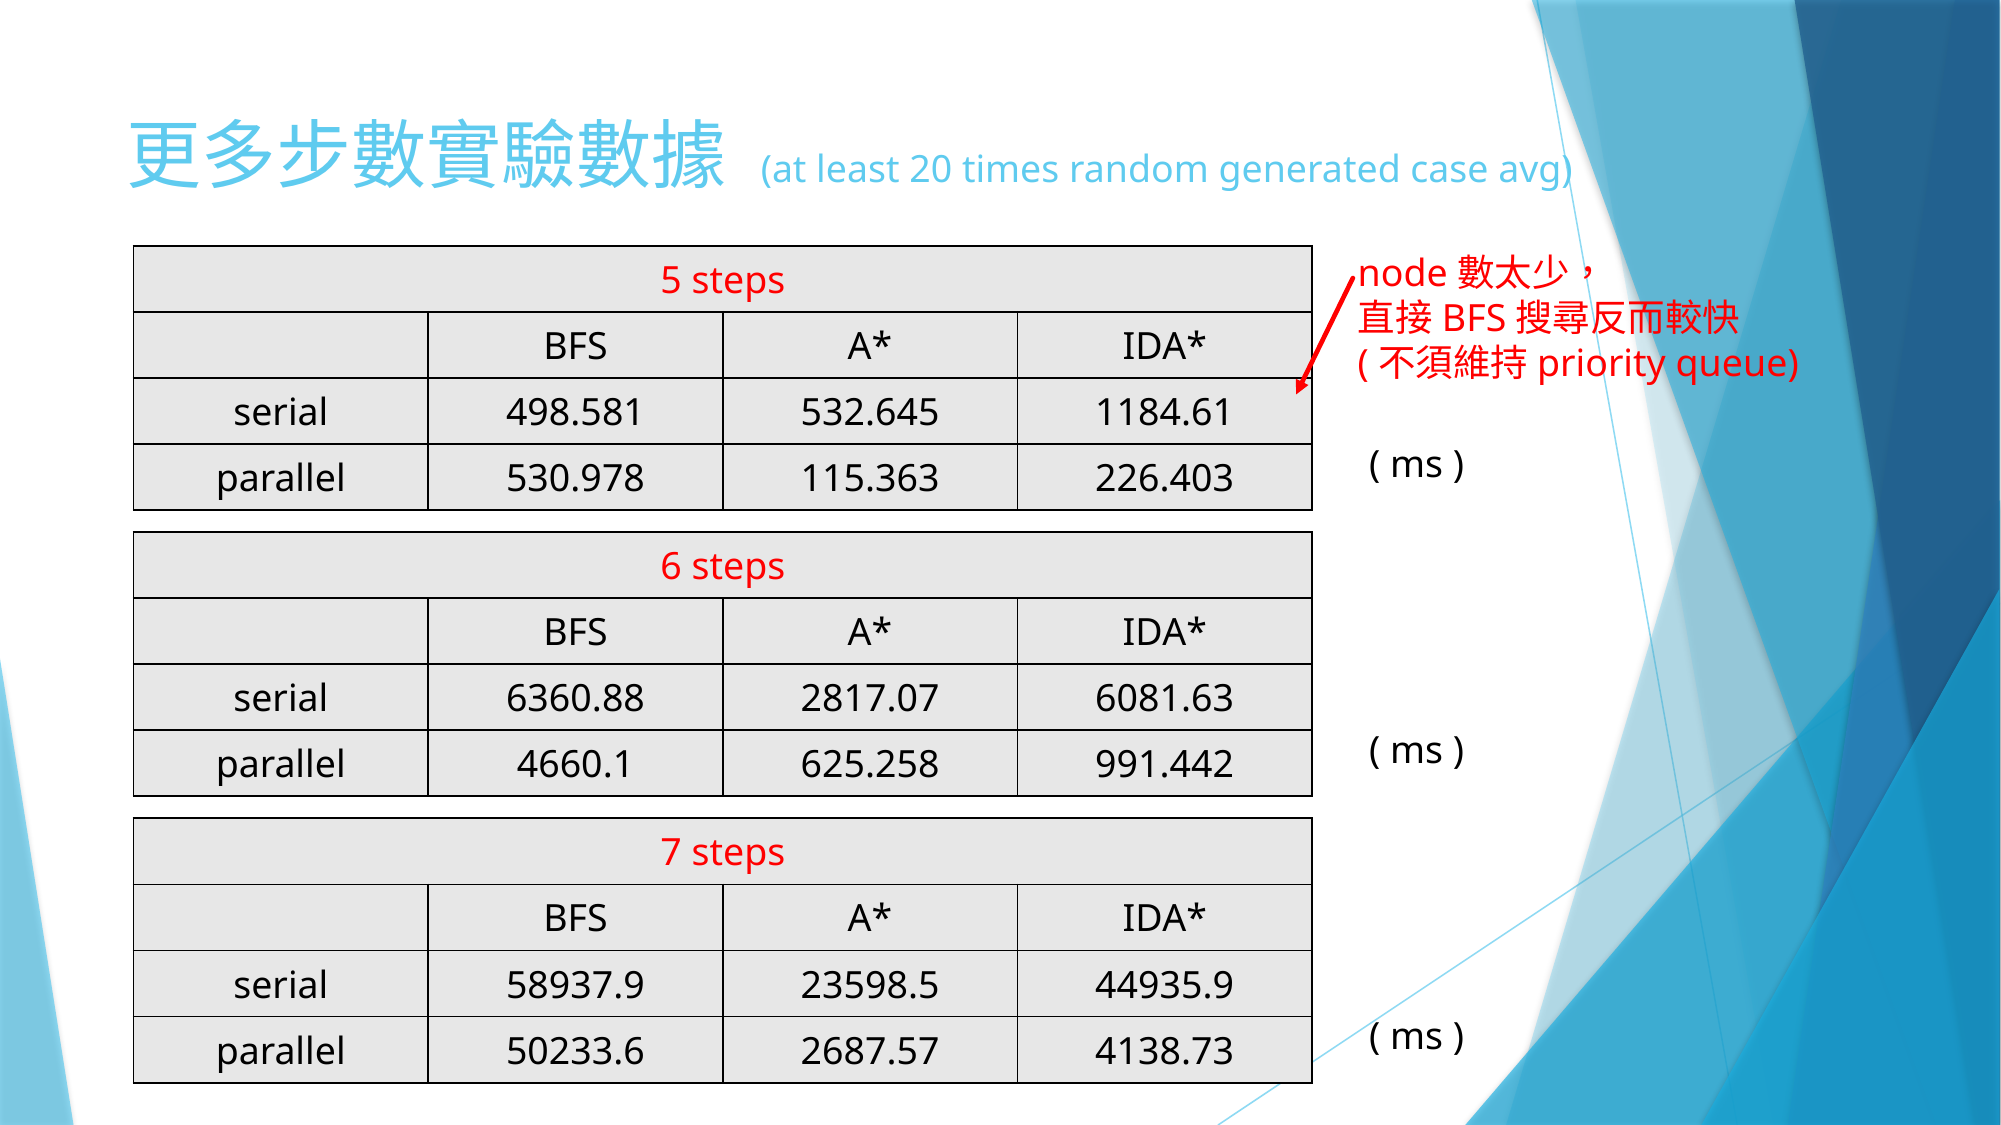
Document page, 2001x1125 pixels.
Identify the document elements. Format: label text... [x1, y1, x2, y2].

table_cell parallel [134, 1017, 427, 1082]
table_cell 6360.88 [429, 665, 722, 729]
table_cell 530.978 [429, 445, 722, 509]
table_cell [134, 885, 427, 950]
table_cell IDA* [1018, 599, 1311, 663]
table_cell 1184.61 [1018, 379, 1311, 443]
table_cell 625.258 [724, 731, 1017, 795]
table_cell 115.363 [724, 445, 1017, 509]
table_cell 2687.57 [724, 1017, 1017, 1082]
table_header 7 steps [134, 819, 1311, 884]
table_cell BFS [429, 885, 722, 950]
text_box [1295, 277, 1354, 396]
table_cell 991.442 [1018, 731, 1311, 795]
table_cell 4660.1 [429, 731, 722, 795]
table_cell 2817.07 [724, 665, 1017, 729]
table_cell serial [134, 951, 427, 1016]
table_cell 58937.9 [429, 951, 722, 1016]
text_box ( ms ) [1354, 718, 1480, 779]
table_cell 226.403 [1018, 445, 1311, 509]
table_header 5 steps [134, 247, 1311, 311]
table_cell 498.581 [429, 379, 722, 443]
table_cell IDA* [1018, 885, 1311, 950]
table_cell 6081.63 [1018, 665, 1311, 729]
title 更多步數實驗數據 (at least 20 times random generated case avg) [111, 99, 1690, 317]
table_cell 44935.9 [1018, 951, 1311, 1016]
table_cell 532.645 [724, 379, 1017, 443]
table_cell A* [724, 313, 1017, 377]
table_cell parallel [134, 731, 427, 795]
table_cell A* [724, 885, 1017, 950]
table_cell 4138.73 [1018, 1017, 1311, 1082]
table_cell BFS [429, 599, 722, 663]
table_cell [134, 599, 427, 663]
table_cell parallel [134, 445, 427, 509]
table_header 6 steps [134, 533, 1311, 597]
table_cell 50233.6 [429, 1017, 722, 1082]
table_cell serial [134, 665, 427, 729]
table_cell BFS [429, 313, 722, 377]
text_box node數太少， 直接BFS搜尋反而較快 (不須維持priority queue) [1343, 241, 1814, 392]
table_cell [134, 313, 427, 377]
table_cell A* [724, 599, 1017, 663]
table_cell IDA* [1018, 313, 1290, 377]
text_box ( ms ) [1354, 432, 1480, 492]
text_box ( ms ) [1354, 1004, 1480, 1065]
table_cell serial [134, 379, 427, 443]
table_cell 23598.5 [724, 951, 1017, 1016]
